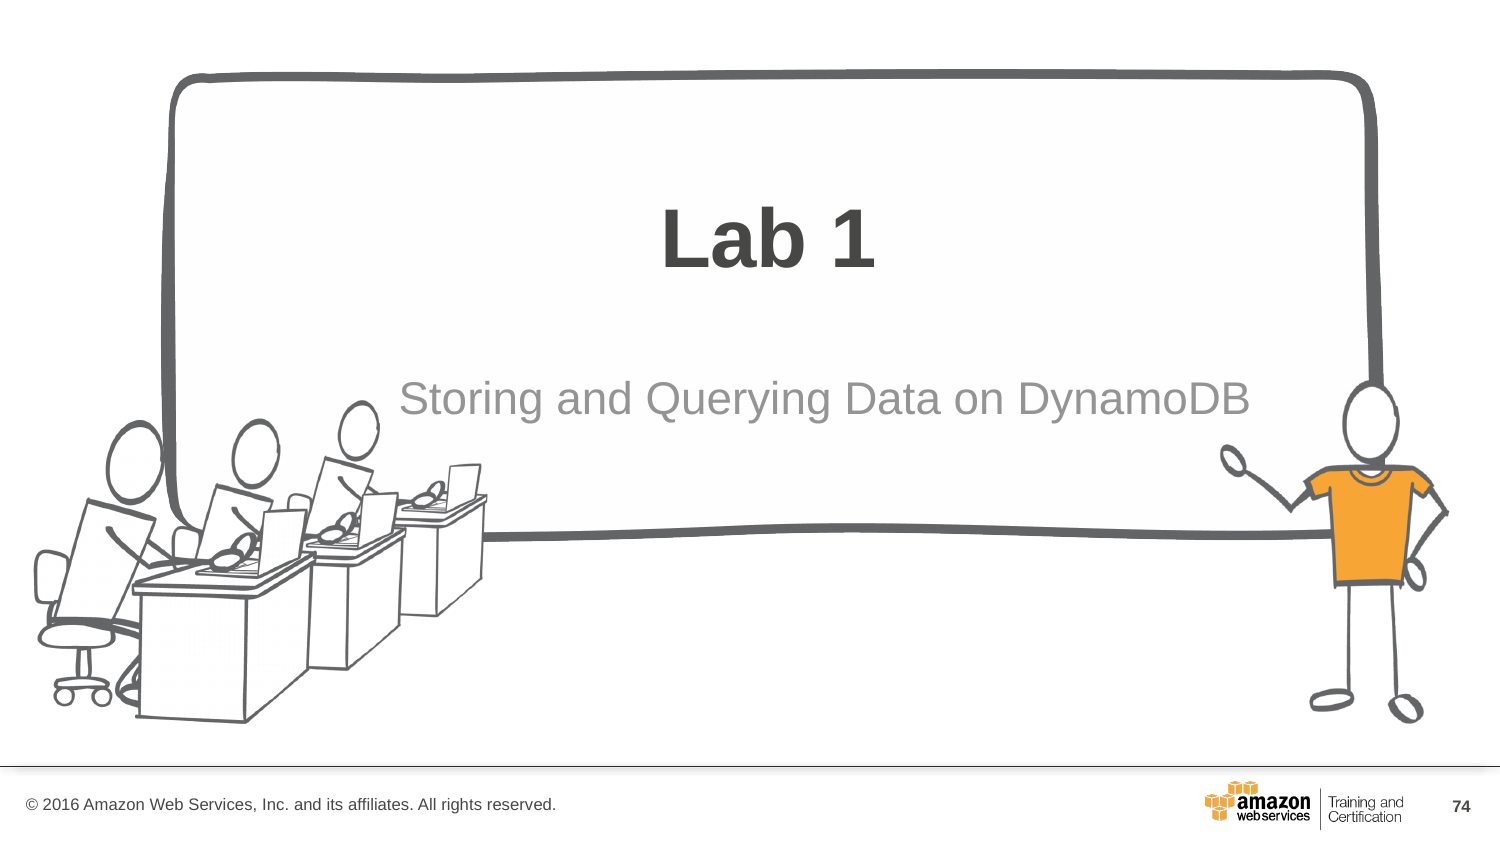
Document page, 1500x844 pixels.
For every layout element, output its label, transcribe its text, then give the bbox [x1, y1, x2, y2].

subtitle Storing and Querying Data on DynamoDB [308, 361, 1267, 481]
title Lab 1 [191, 97, 1346, 371]
picture [27, 68, 1462, 747]
picture [1203, 779, 1410, 832]
